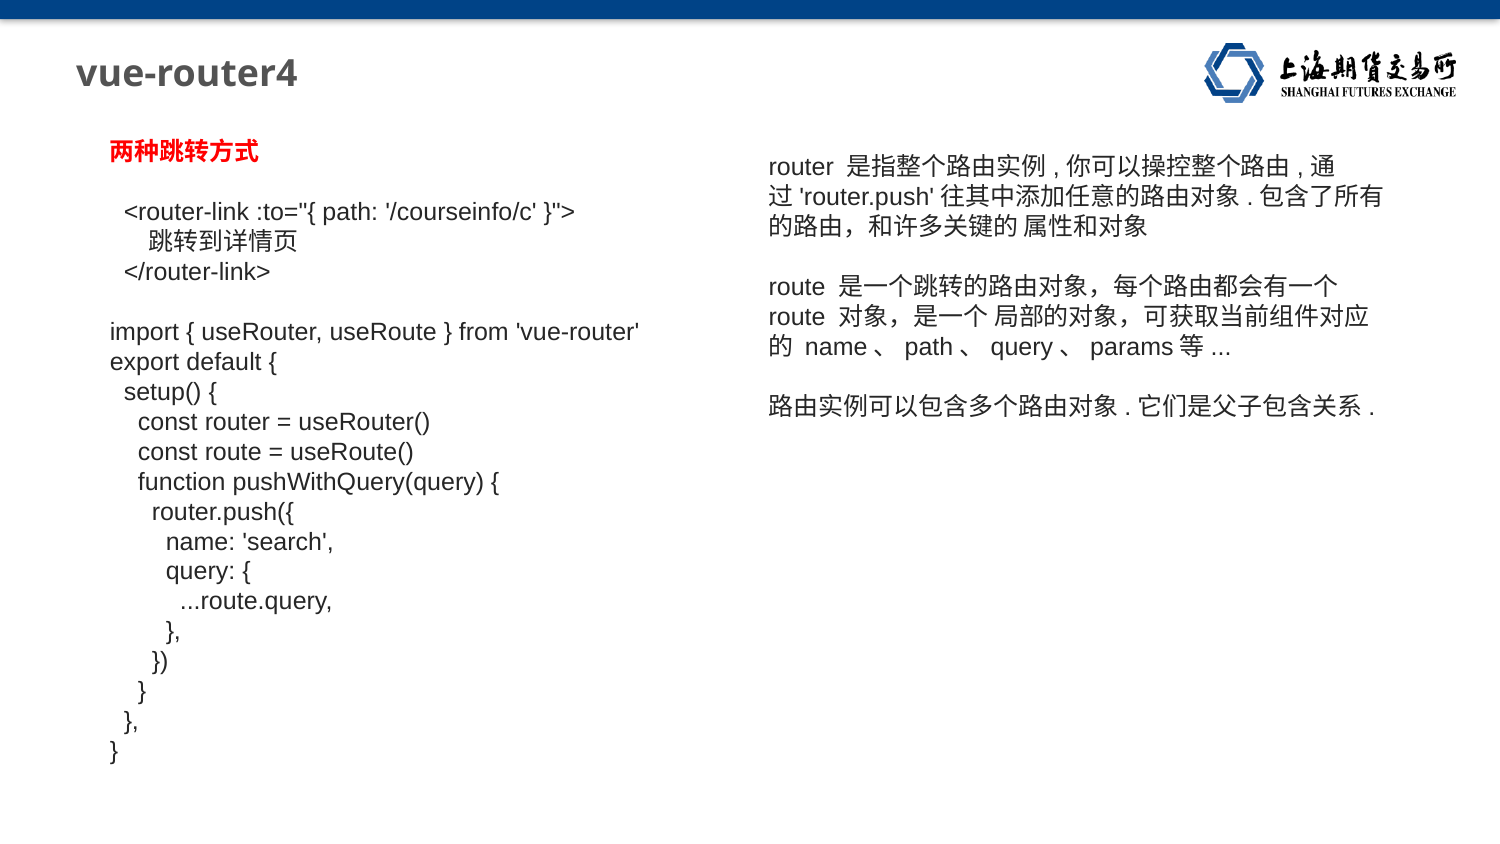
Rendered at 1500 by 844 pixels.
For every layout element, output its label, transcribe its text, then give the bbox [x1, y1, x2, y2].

text_box [0, 0, 1500, 20]
text_box vue-router4 [68, 41, 678, 102]
picture [1203, 42, 1456, 103]
text_box 两种跳转方式 <router-link :to="{ path: '/courseinfo/c' }"> 跳转到详情页 </router-link> import { useRouter, useRoute } from 'vue-router' export default { setup() { const router = useRouter() const route = useRoute() function pushWithQuery(query) { router.push({ name: 'search', query: { ...route.query, }, }) } }, } [102, 128, 741, 769]
text_box router 是指整个路由实例,你可以操控整个路由,通过'router.push'往其中添加任意的路由对象.包含了所有的路由，和许多关键的 属性和对象 route 是一个跳转的路由对象，每个路由都会有一个 route 对象，是一个 局部的对象，可获取当前组件对应的 name、path、query、params等... 路由实例可以包含多个路由对象.它们是父子包含关系. [760, 143, 1400, 784]
